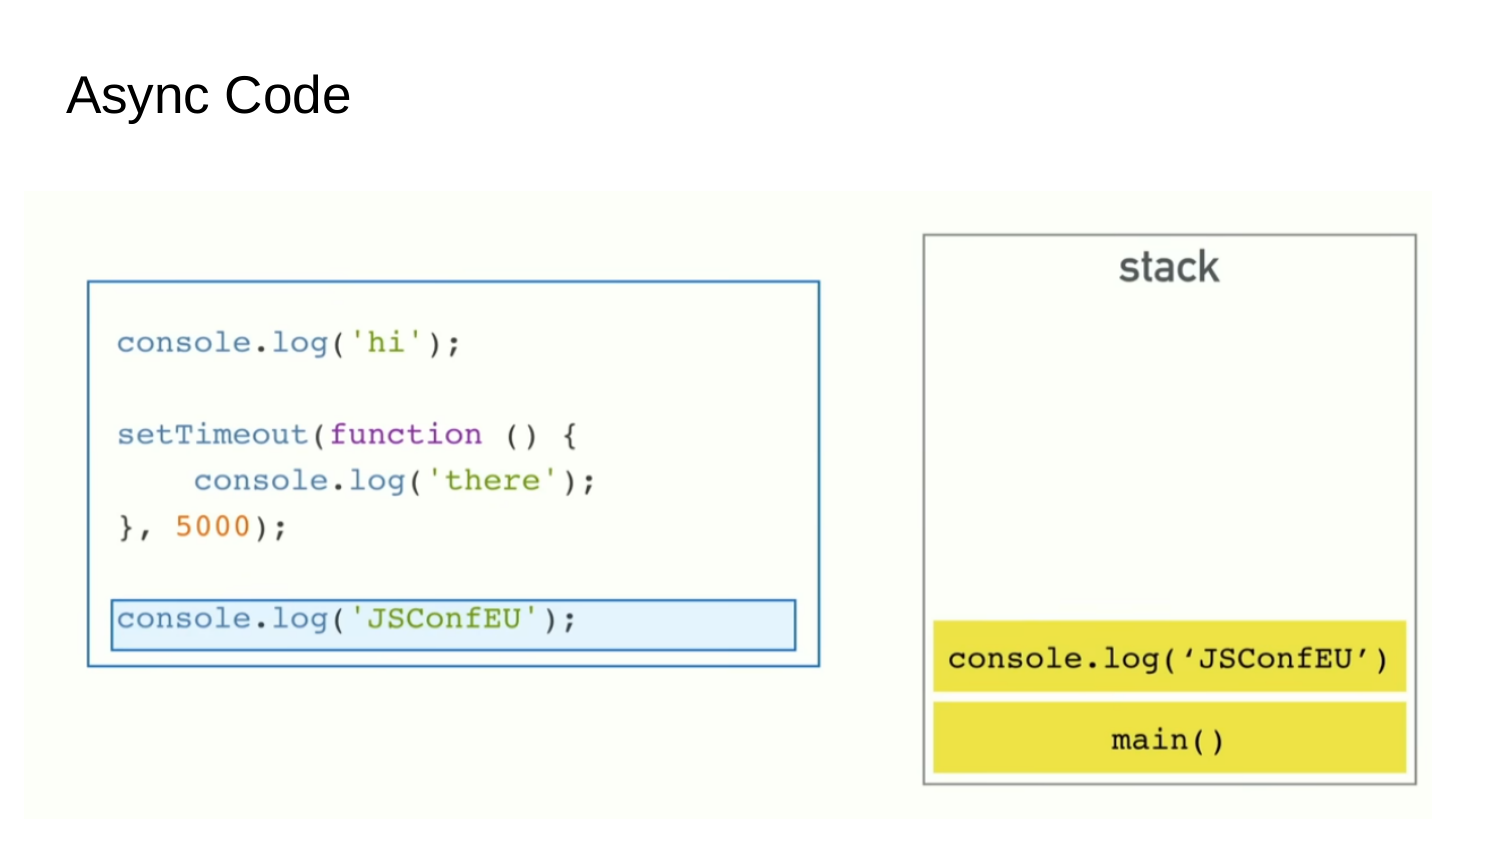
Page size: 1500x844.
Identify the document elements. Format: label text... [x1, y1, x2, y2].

picture [24, 191, 1432, 819]
title Async Code [51, 45, 1449, 140]
